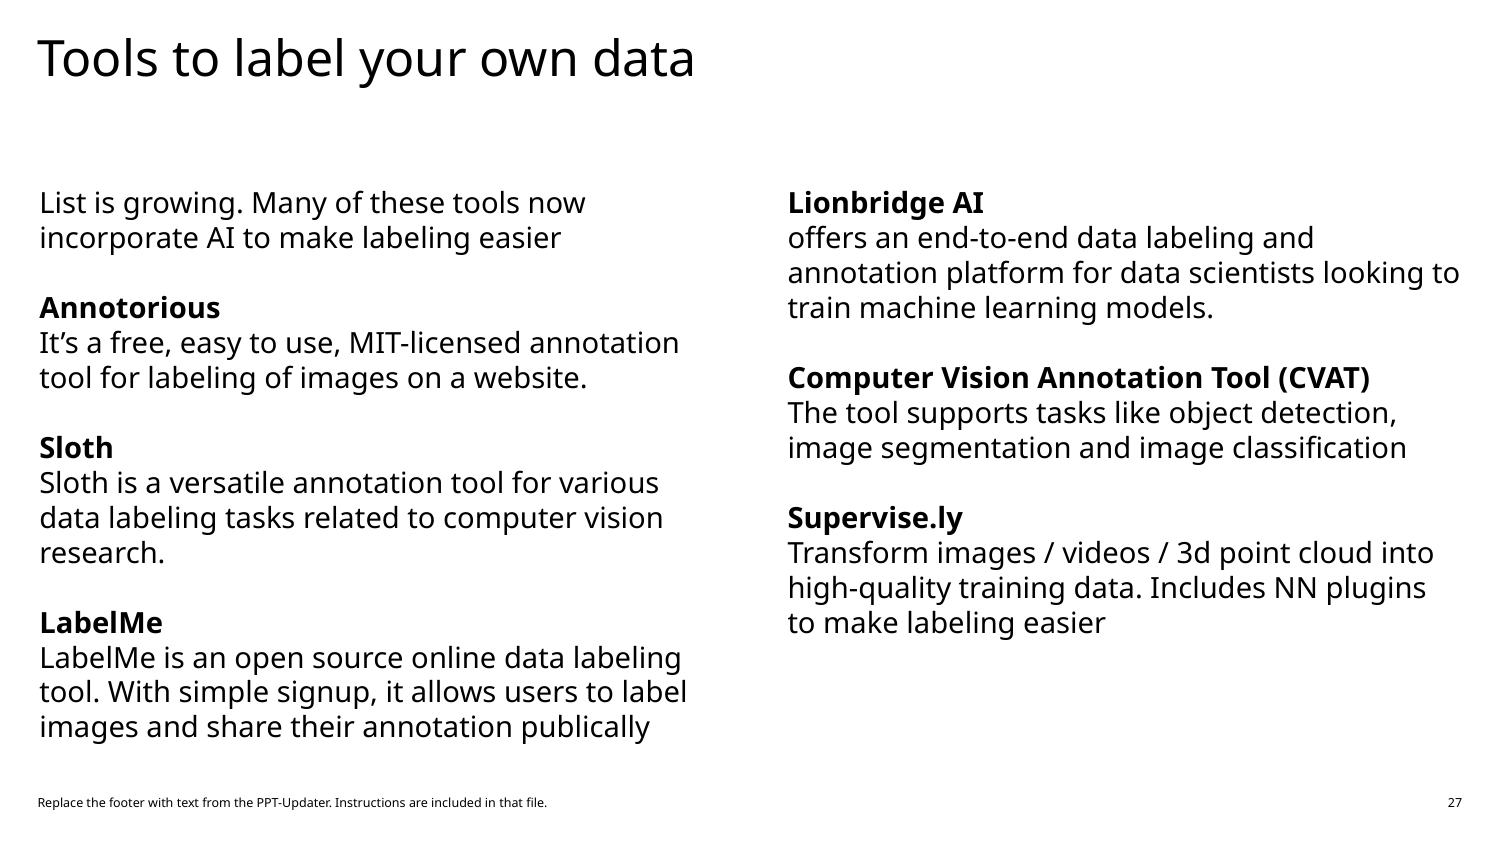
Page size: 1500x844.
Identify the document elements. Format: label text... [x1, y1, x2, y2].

list List is growing. Many of these tools now incorporate AI to make labeling easier Annotorious It’s a free, easy to use, MIT-licensed annotation tool for labeling of images on a website. Sloth Sloth is a versatile annotation tool for various data labeling tasks related to computer vision research. LabelMe LabelMe is an open source online data labeling tool. With simple signup, it allows users to label images and share their annotation publically [39, 184, 715, 773]
list Lionbridge AI offers an end-to-end data labeling and annotation platform for data scientists looking to train machine learning models. Computer Vision Annotation Tool (CVAT) The tool supports tasks like object detection, image segmentation and image classification Supervise.ly Transform images / videos / 3d point cloud into high-quality training data. Includes NN plugins to make labeling easier [787, 184, 1463, 773]
footer Replace the footer with text from the PPT-Updater. Instructions are included in that file. [37, 791, 1088, 815]
title Tools to label your own data [37, 33, 713, 174]
slide_number 27 [1125, 791, 1463, 815]
